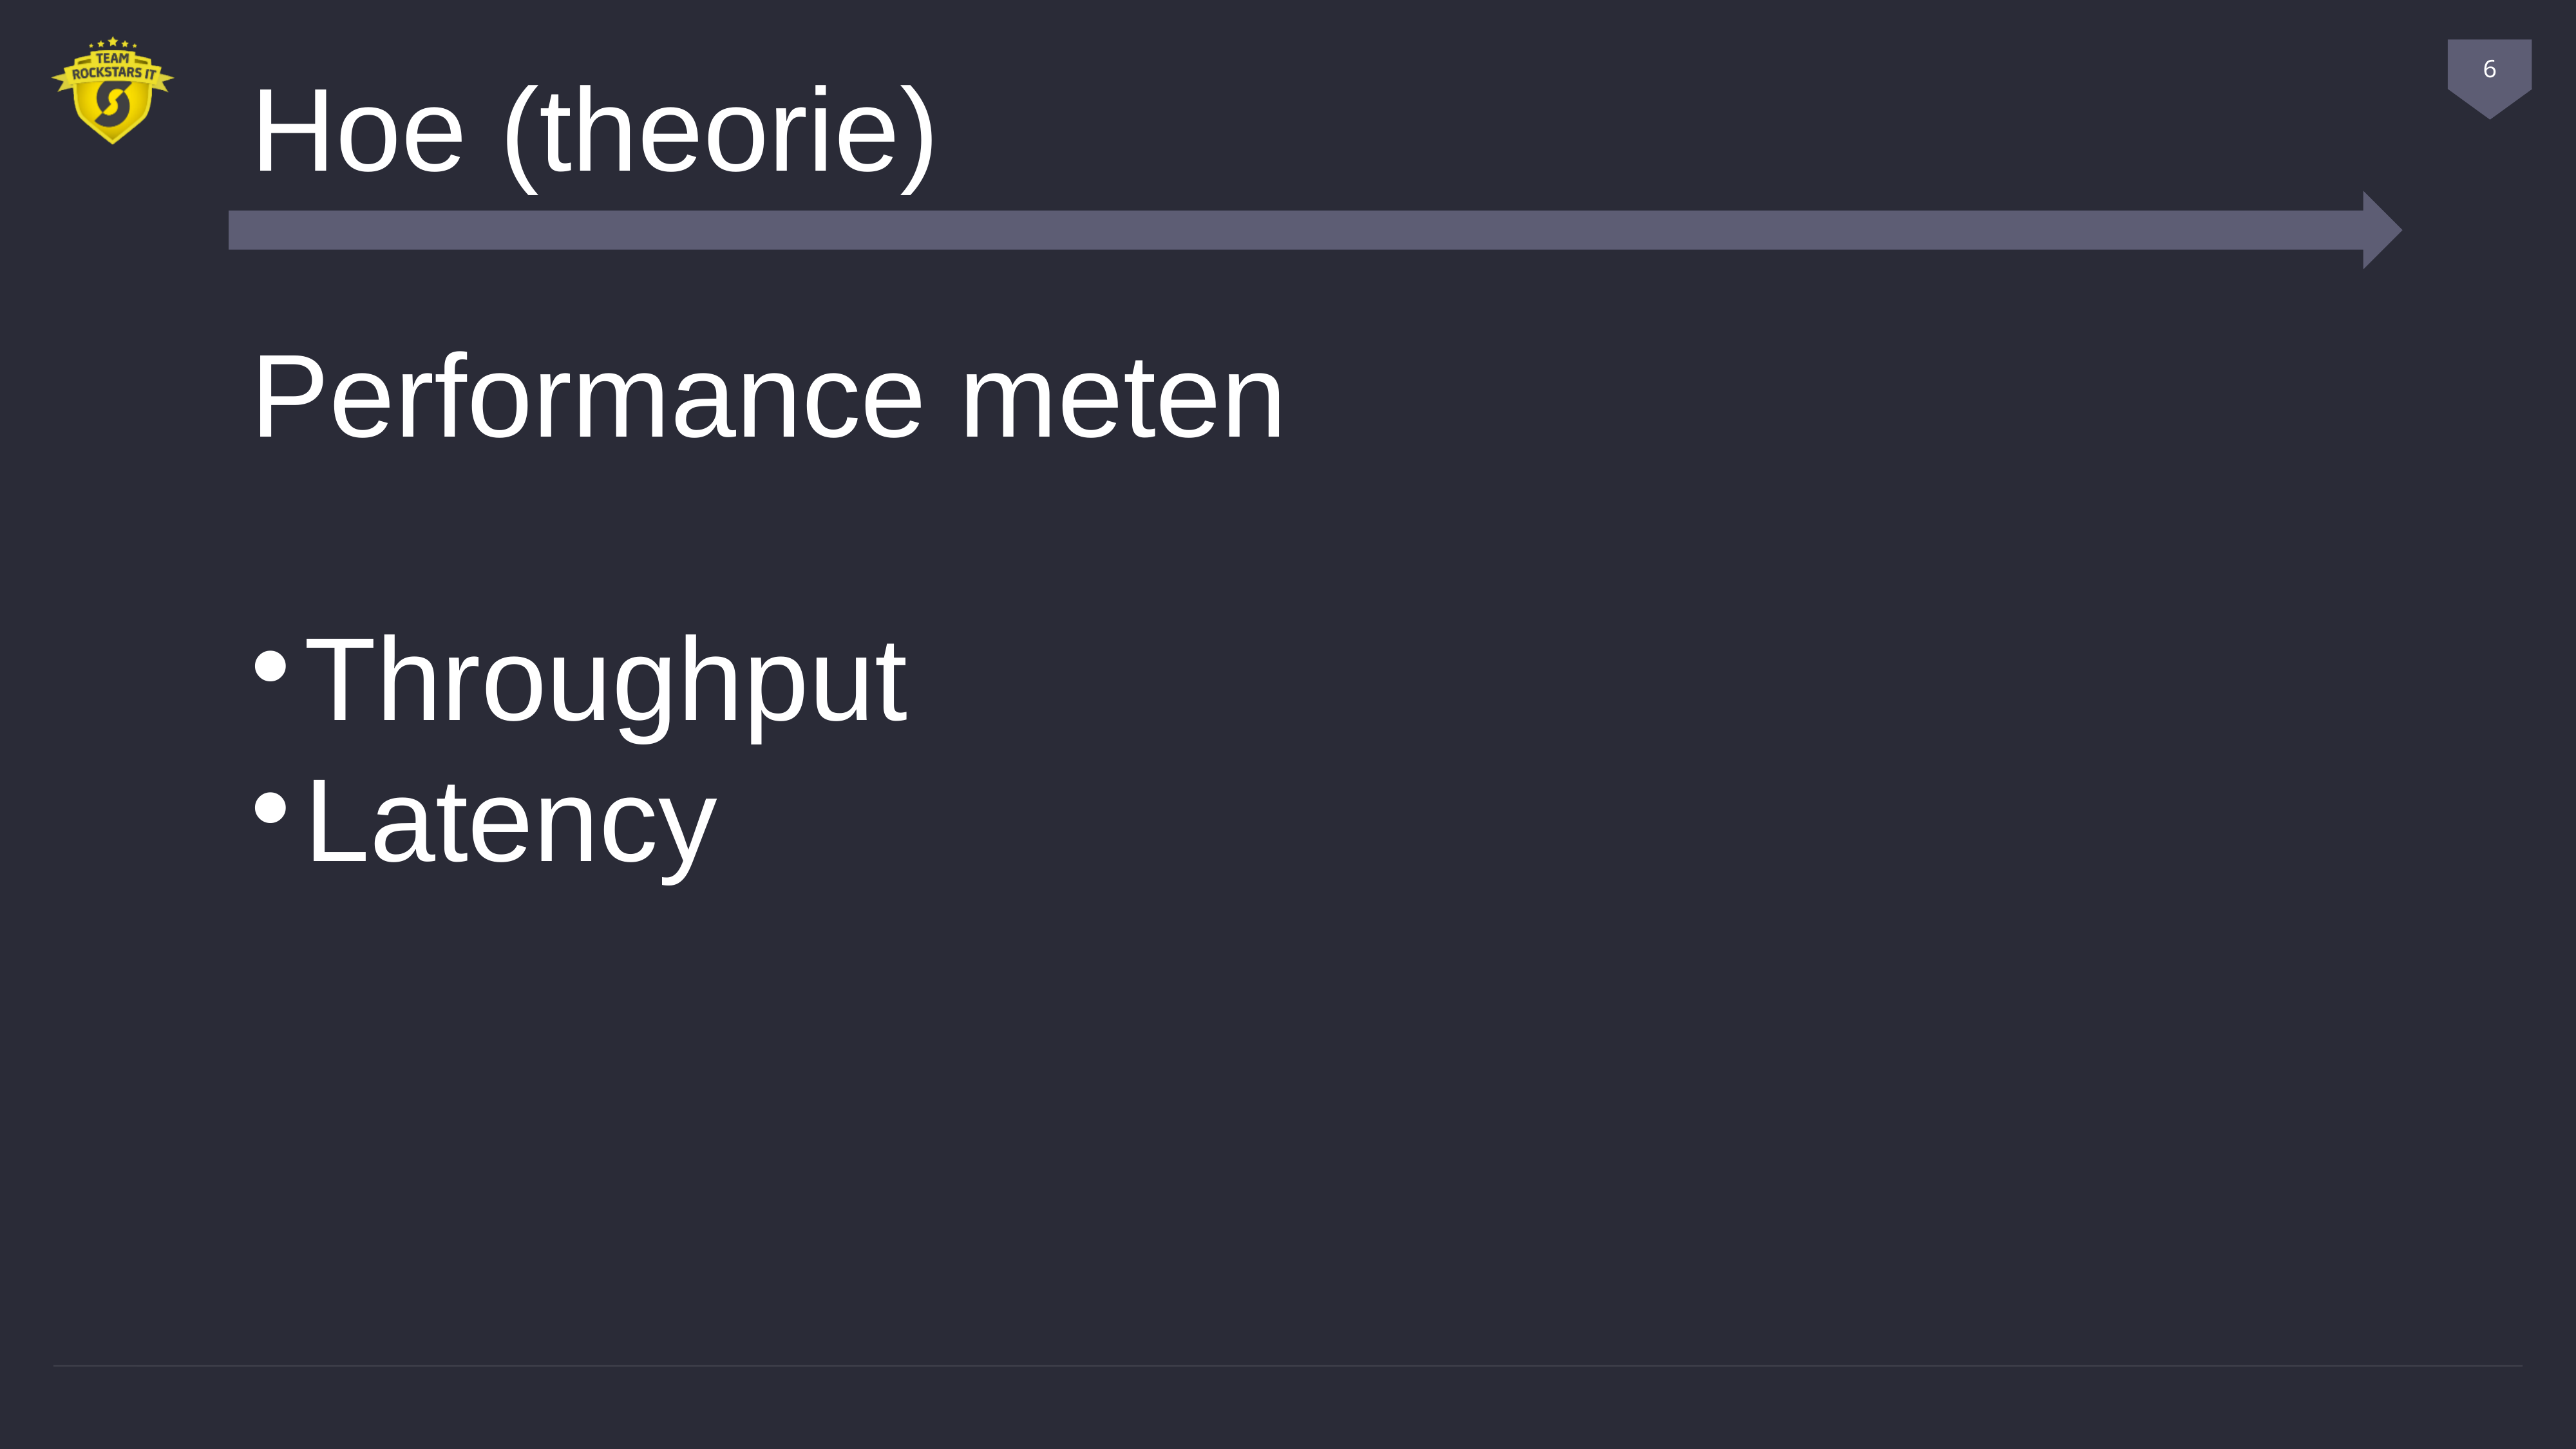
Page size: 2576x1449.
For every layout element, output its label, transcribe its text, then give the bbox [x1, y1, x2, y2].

picture [41, 18, 186, 164]
text_box <number> [2469, 46, 2510, 90]
text_box [229, 191, 2403, 270]
text_box Performance meten Throughput Latency [241, 314, 2343, 983]
text_box Hoe (theorie) [242, 48, 1812, 190]
